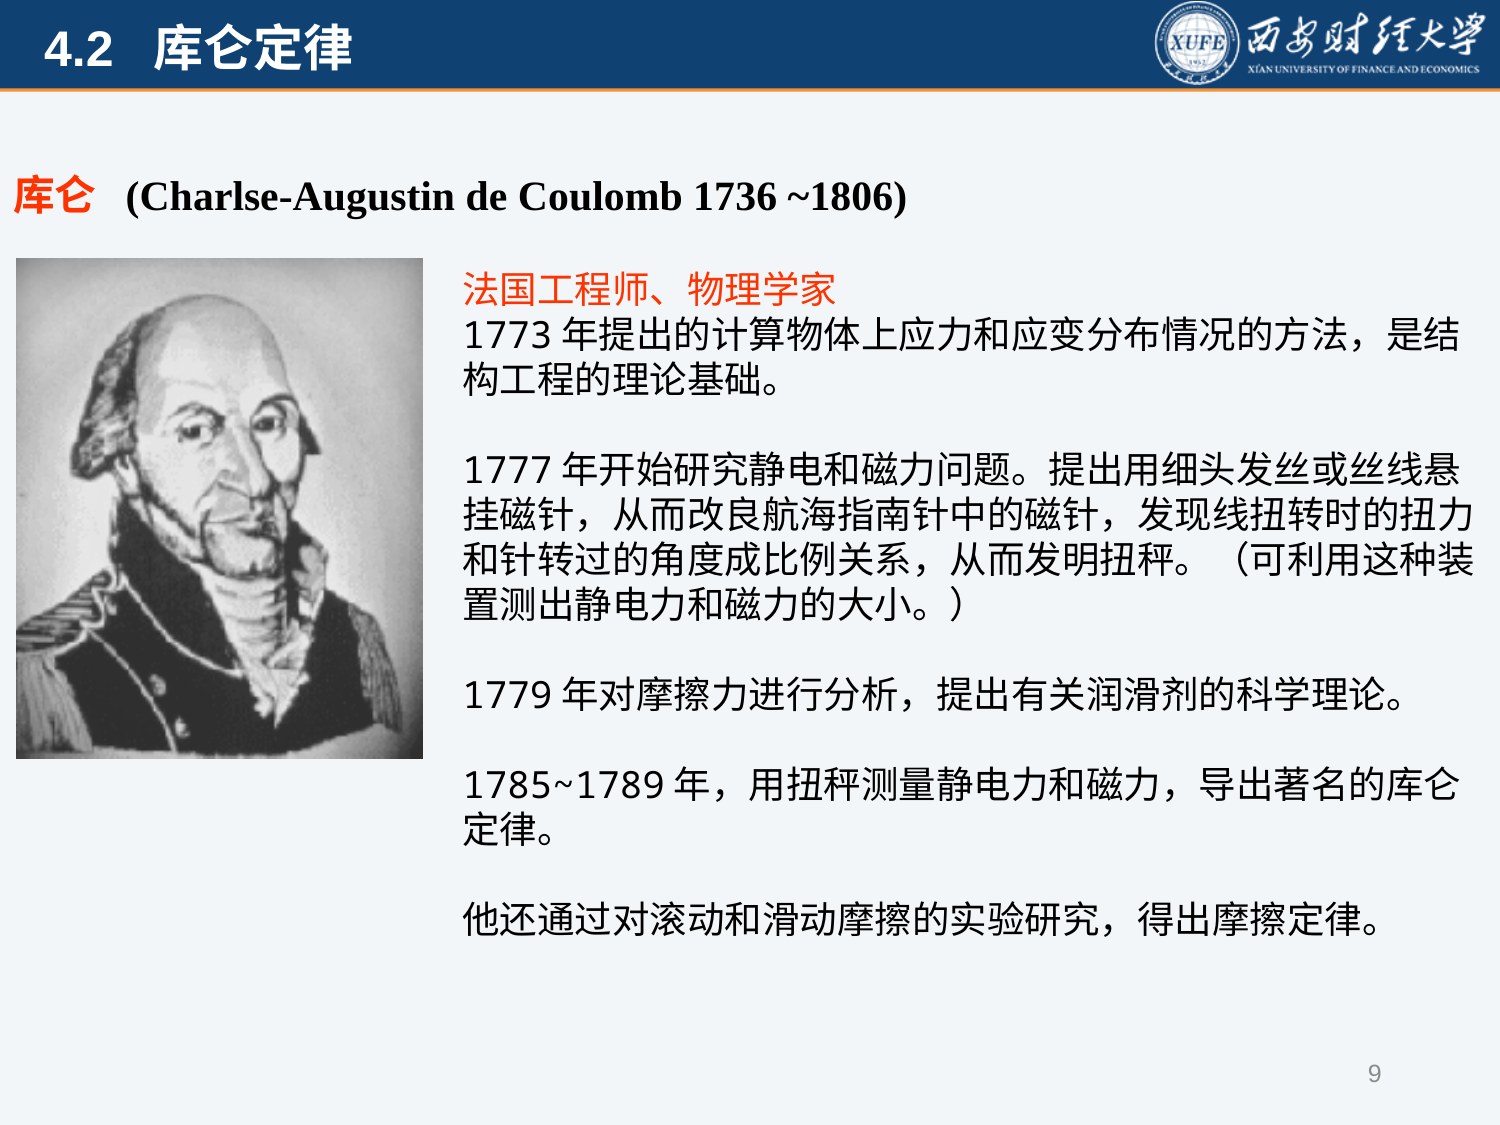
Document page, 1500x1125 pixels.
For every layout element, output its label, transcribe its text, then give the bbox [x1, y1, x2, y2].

picture [16, 258, 423, 759]
picture [1154, 1, 1486, 85]
slide_number 9 [1334, 1042, 1397, 1103]
text_box 库仑 (Charlse-Augustin de Coulomb 1736 ~1806) [0, 160, 923, 227]
text_box 法国工程师、物理学家 1773年提出的计算物体上应力和应变分布情况的方法，是结构工程的理论基础。 1777年开始研究静电和磁力问题。提出用细头发丝或丝线悬挂磁针，从而改良航海指南针中的磁针，发现线扭转时的扭力和针转过的角度成比例关系，从而发明扭秤。（可利用这种装置测出静电力和磁力的大小。） 1779年对摩擦力进行分析，提出有关润滑剂的科学理论。 1785~1789年，用扭秤测量静电力和磁力，导出著名的库仑定律。 他还通过对滚动和滑动摩擦的实验研究，得出摩擦定律。 [447, 258, 1500, 949]
